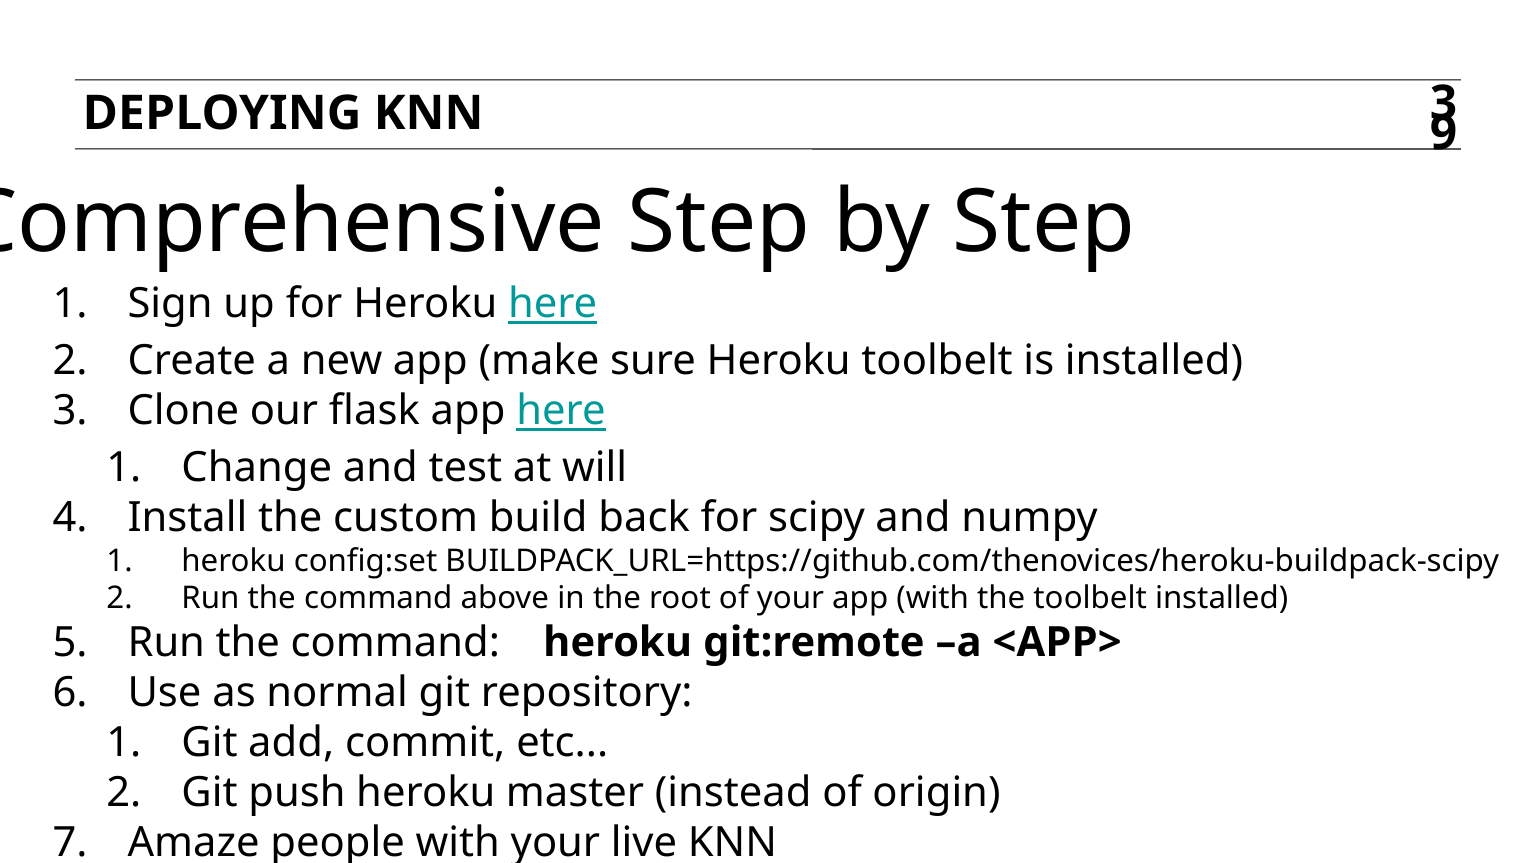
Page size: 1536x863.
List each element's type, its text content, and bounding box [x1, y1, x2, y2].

text_box Comprehensive Step by Step [0, 156, 1150, 276]
slide_number 39 [1419, 86, 1461, 138]
text_box Sign up for Heroku here Create a new app (make sure Heroku toolbelt is installed) Clone our flask app here Change and test at will Install the custom build back for scipy and numpy heroku config:set BUILDPACK_URL=https://github.com/thenovices/heroku-buildpack-scipy Run the command above in the root of your app (with the toolbelt installed) Run the command: heroku git:remote –a <APP> Use as normal git repository: Git add, commit, etc... Git push heroku master (instead of origin) Amaze people with your live KNN [37, 268, 1531, 863]
list Deploying knn [67, 81, 1118, 132]
